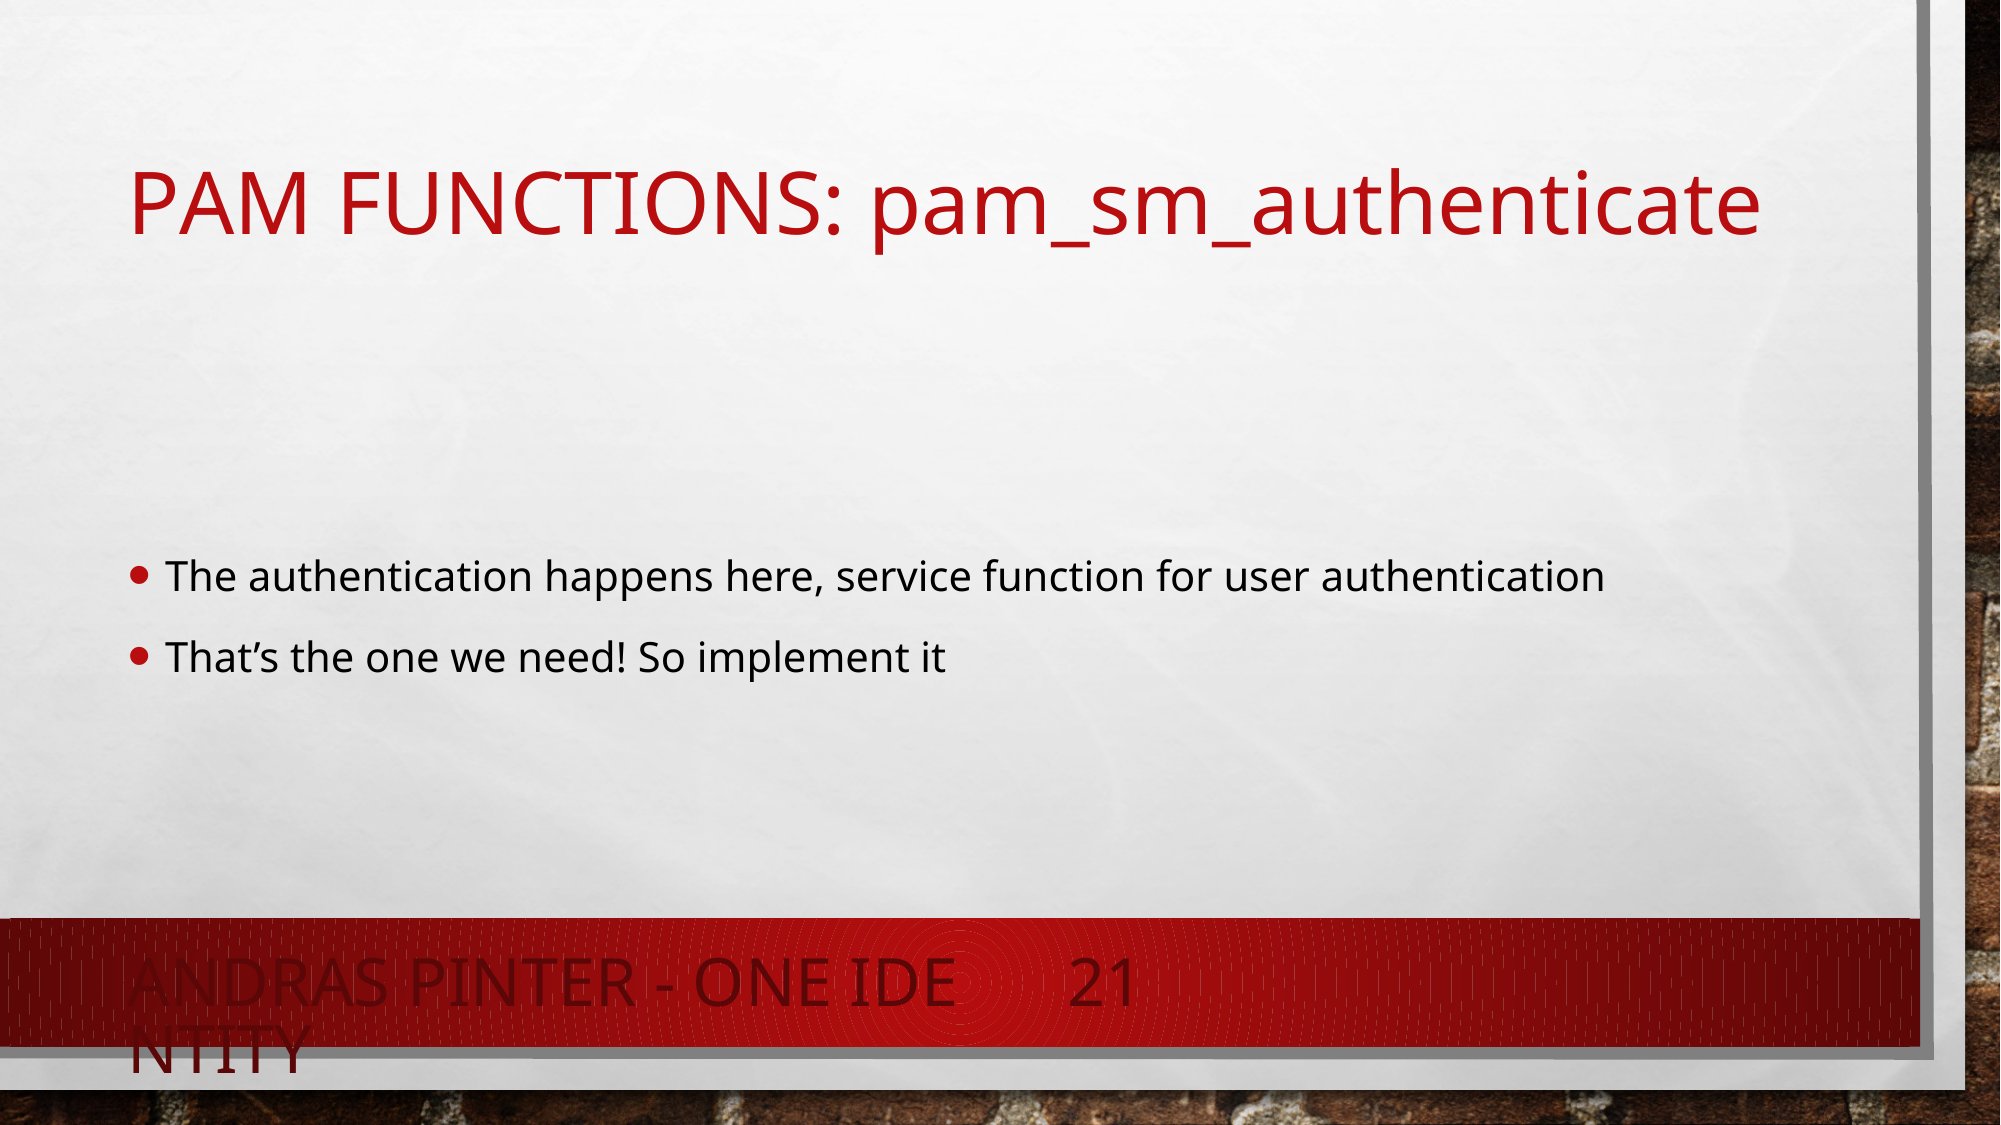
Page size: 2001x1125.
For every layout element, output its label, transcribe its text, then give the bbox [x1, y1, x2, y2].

list The authentication happens here, service function for user authentication That’s the one we need! So implement it [112, 338, 1818, 882]
slide_number 21 [1031, 944, 1181, 1027]
footer Andras Pinter - One Identity [112, 944, 1015, 1027]
title Pam functions: pam_sm_authenticate [112, 112, 1818, 302]
picture [0, 0, 2000, 1125]
